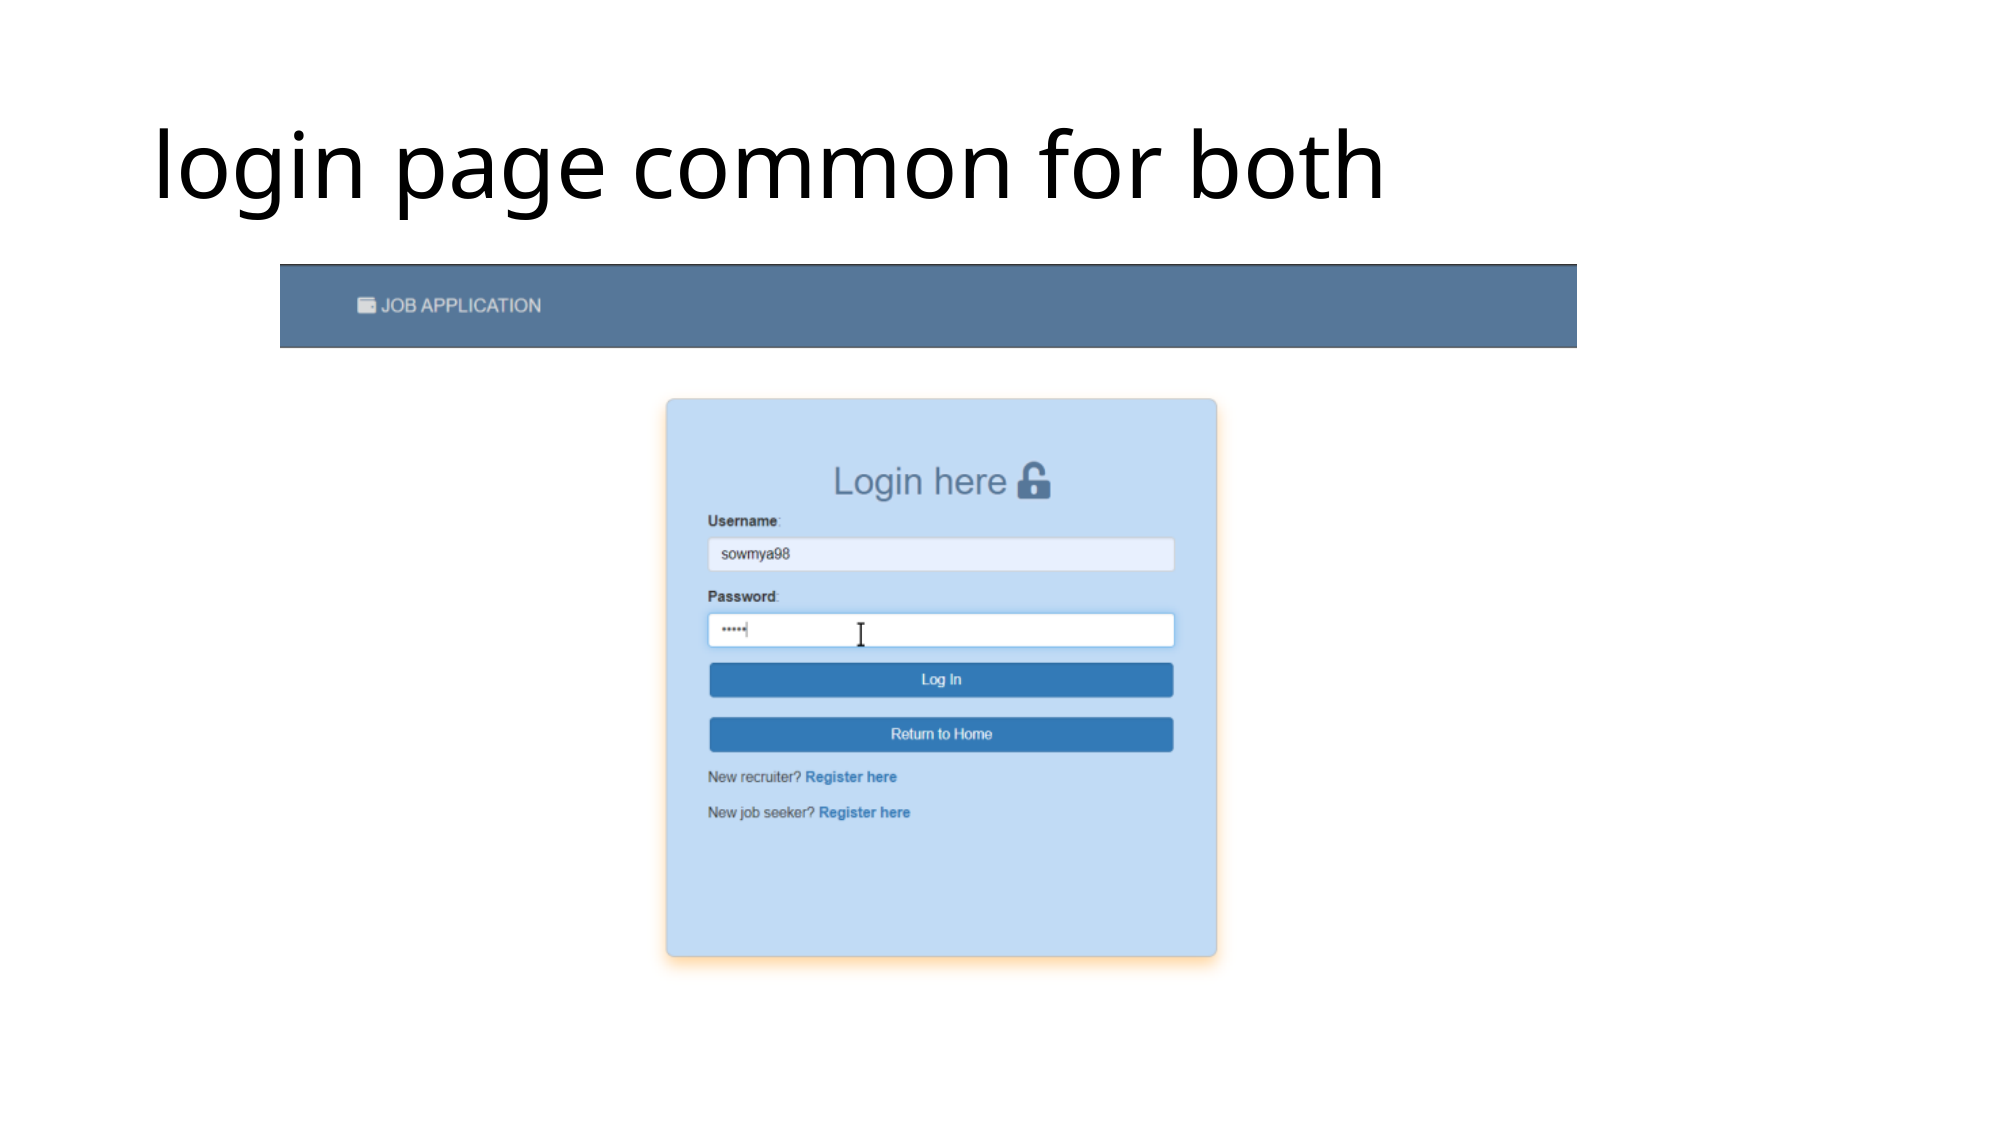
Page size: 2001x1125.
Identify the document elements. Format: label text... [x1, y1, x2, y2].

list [280, 264, 1577, 1071]
title login page common for both [137, 59, 1863, 278]
